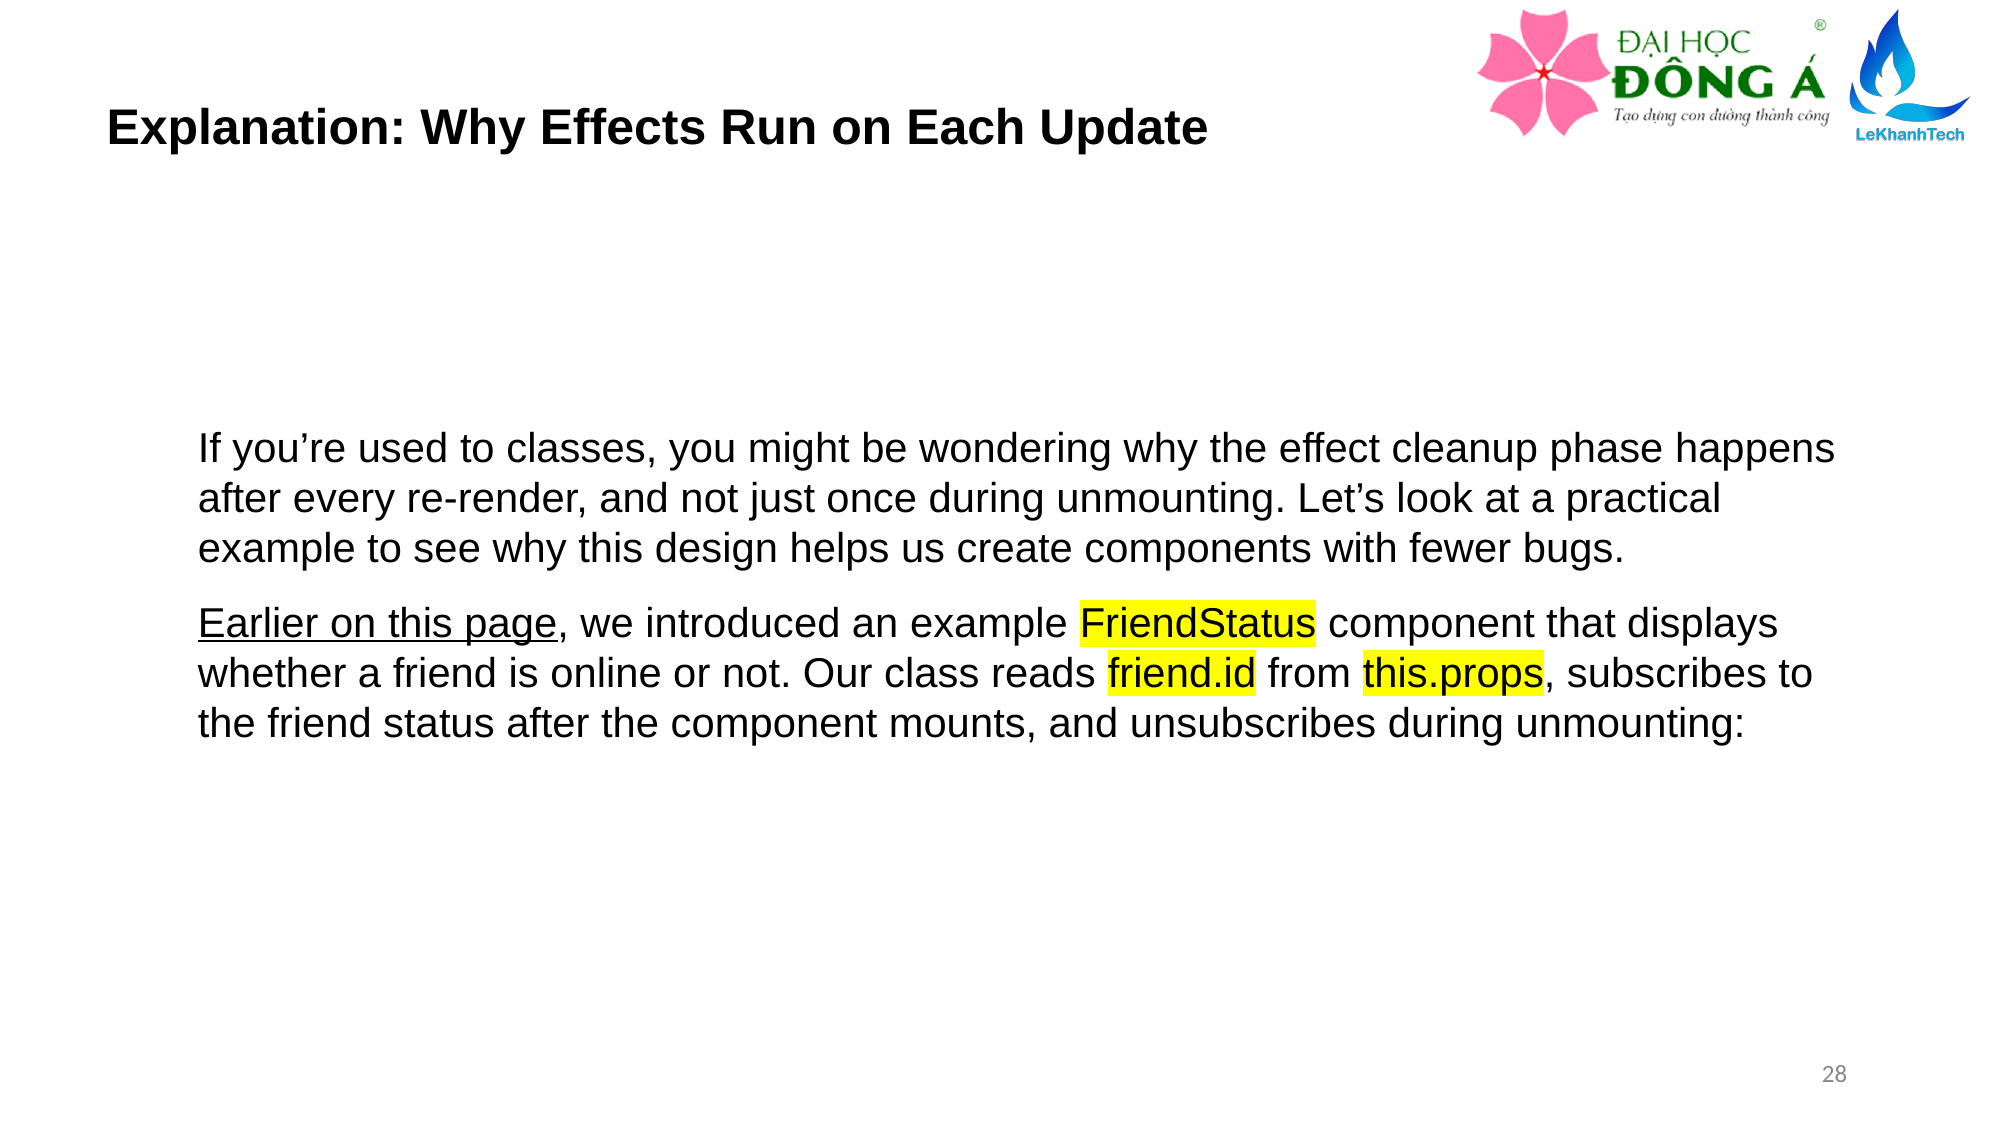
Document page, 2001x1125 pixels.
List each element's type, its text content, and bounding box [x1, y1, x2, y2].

slide_number 28 [1412, 1042, 1863, 1103]
picture [1465, 5, 1980, 144]
text_box If you’re used to classes, you might be wondering why the effect cleanup phase happens after every re-render, and not just once during unmounting. Let’s look at a practical example to see why this design helps us create components with fewer bugs. Earlier on this page, we introduced an example FriendStatus component that displays whether a friend is online or not. Our class reads friend.id from this.props, subscribes to the friend status after the component mounts, and unsubscribes during unmounting: [183, 413, 1863, 754]
text_box Explanation: Why Effects Run on Each Update [91, 87, 1225, 162]
